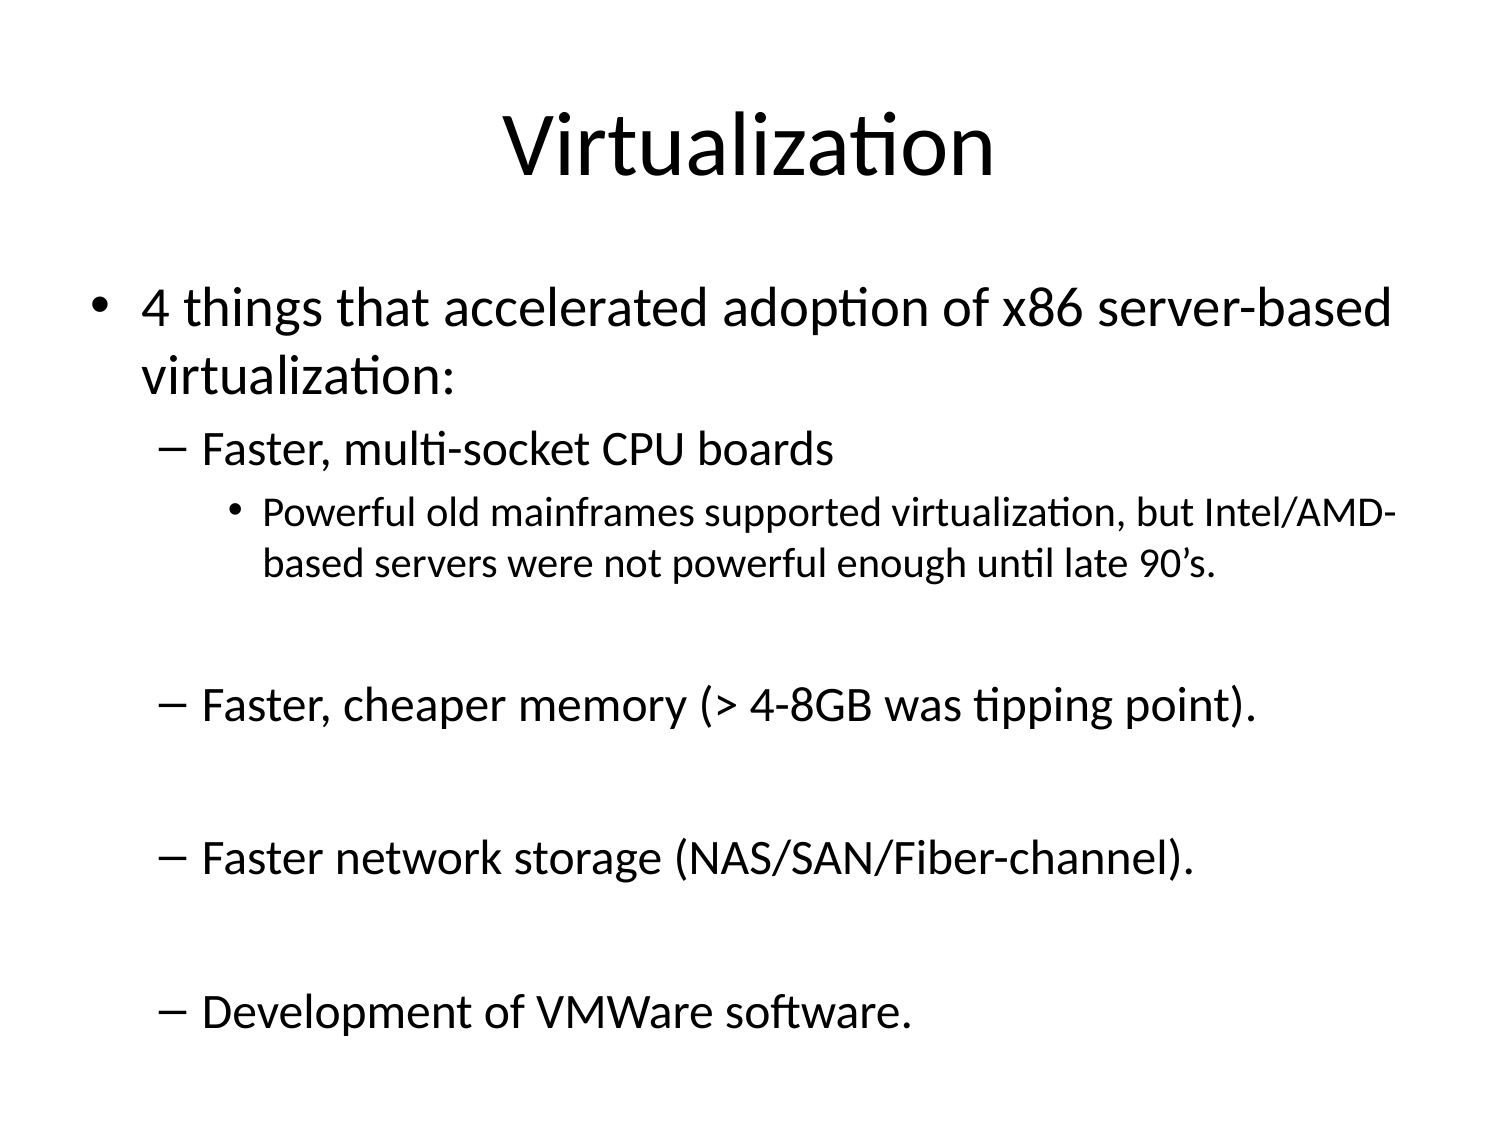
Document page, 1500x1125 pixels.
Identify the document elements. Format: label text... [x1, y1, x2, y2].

list 4 things that accelerated adoption of x86 server-based virtualization: Faster, multi-socket CPU boards Powerful old mainframes supported virtualization, but Intel/AMD-based servers were not powerful enough until late 90’s. Faster, cheaper memory (> 4-8GB was tipping point). Faster network storage (NAS/SAN/Fiber-channel). Development of VMWare software. [75, 262, 1425, 1070]
title Virtualization [75, 45, 1425, 233]
